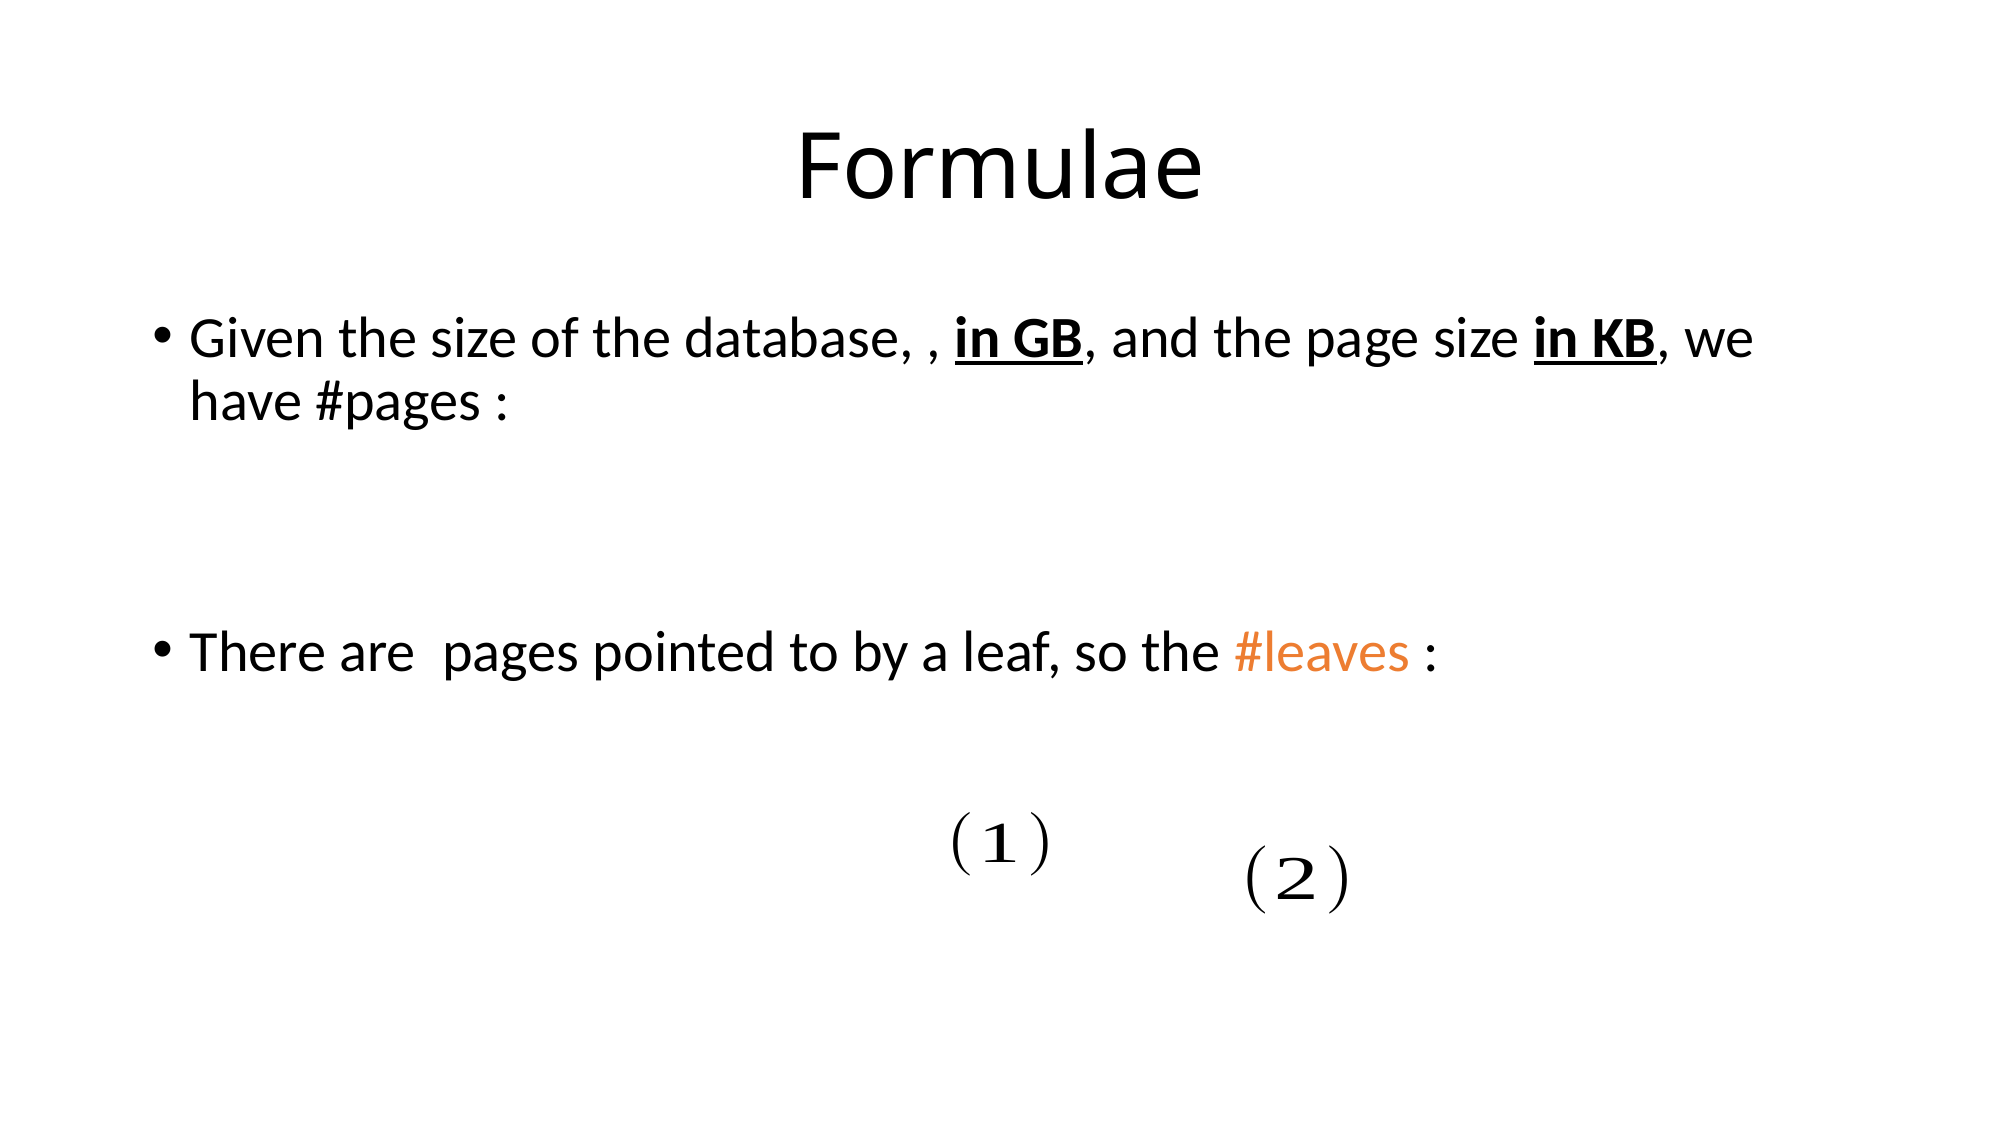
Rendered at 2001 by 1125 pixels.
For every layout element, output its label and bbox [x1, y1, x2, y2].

title [137, 59, 1863, 278]
